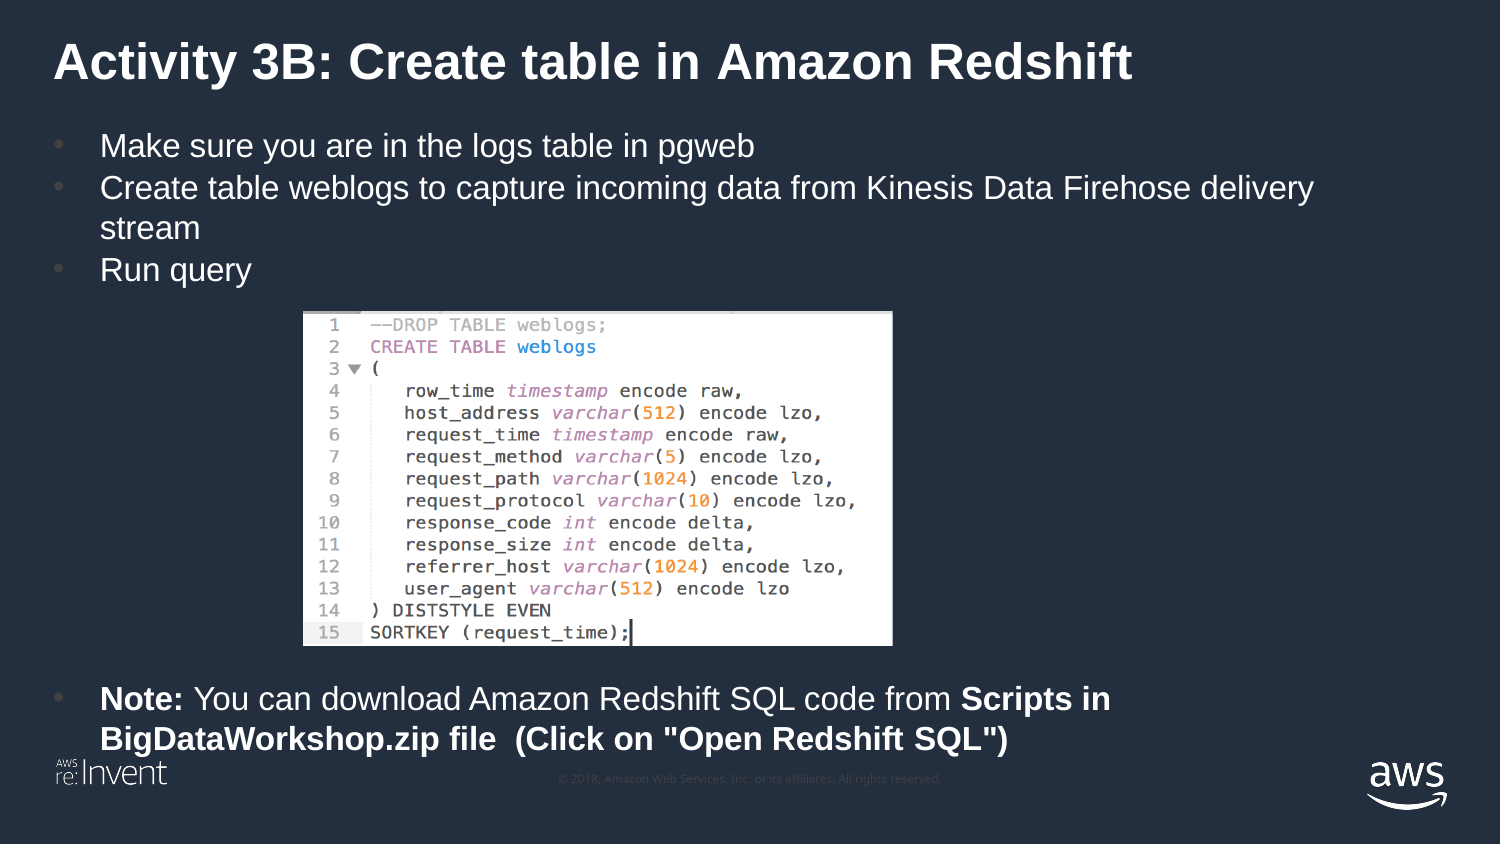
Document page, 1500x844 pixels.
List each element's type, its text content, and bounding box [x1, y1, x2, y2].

picture [1367, 762, 1447, 810]
picture [56, 759, 167, 785]
text_box Make sure you are in the logs table in pgweb Create table weblogs to capture incoming data from Kinesis Data Firehose delivery stream Run query [50, 121, 1316, 288]
text_box [303, 311, 893, 646]
text_box Note: You can download Amazon Redshift SQL code from Scripts in BigDataWorkshop.zip file (Click on "Open Redshift SQL") [50, 675, 1403, 758]
title Activity 3B: Create table in Amazon Redshift [50, 0, 1347, 130]
